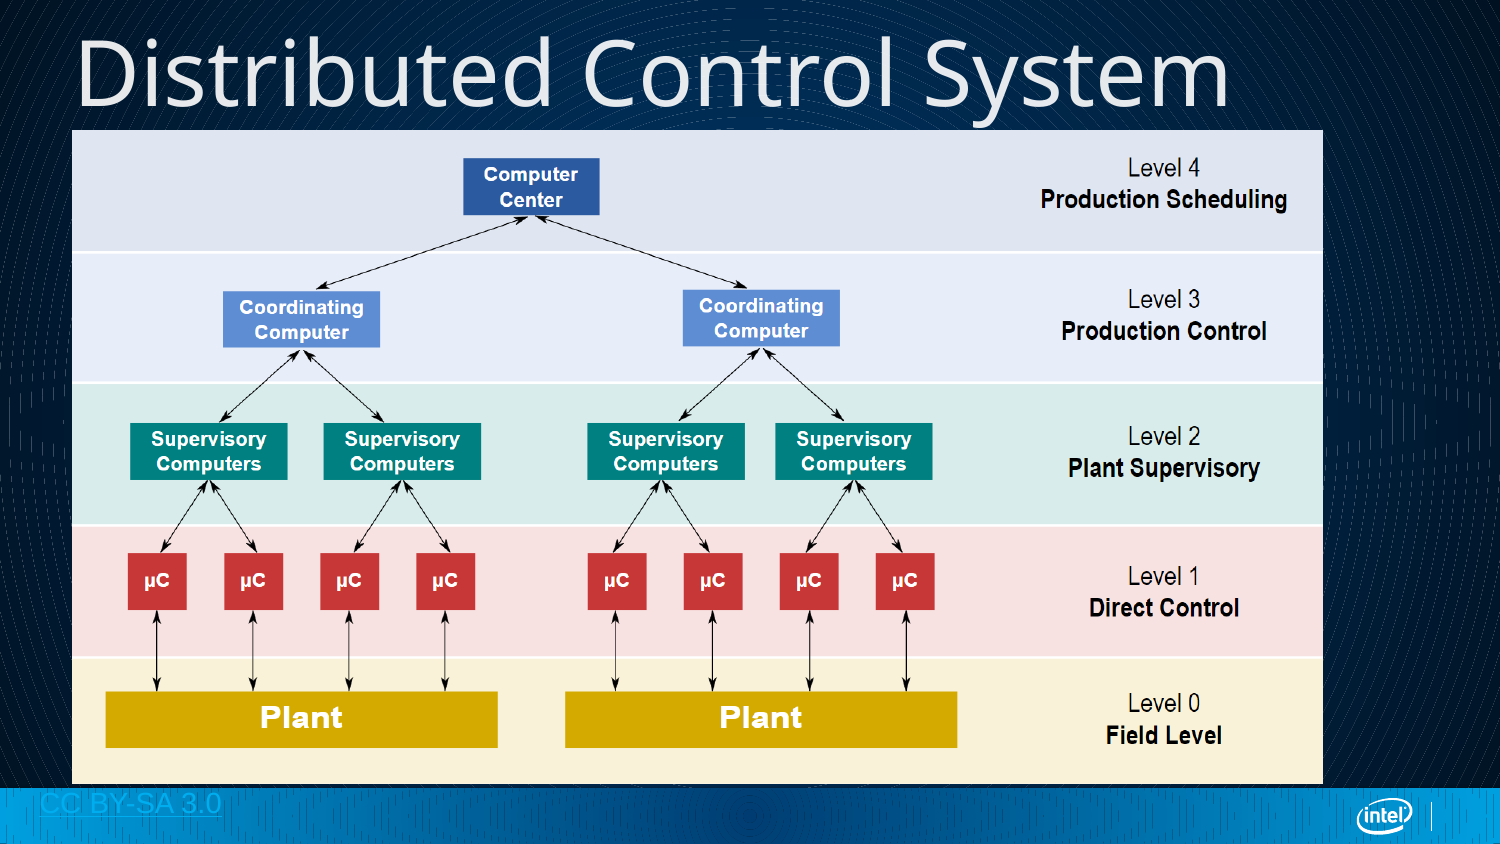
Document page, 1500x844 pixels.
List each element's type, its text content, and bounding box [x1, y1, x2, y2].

text_box CC BY-SA 3.0 [16, 795, 824, 844]
title Distributed Control System [58, 37, 1442, 131]
picture [72, 130, 1323, 785]
